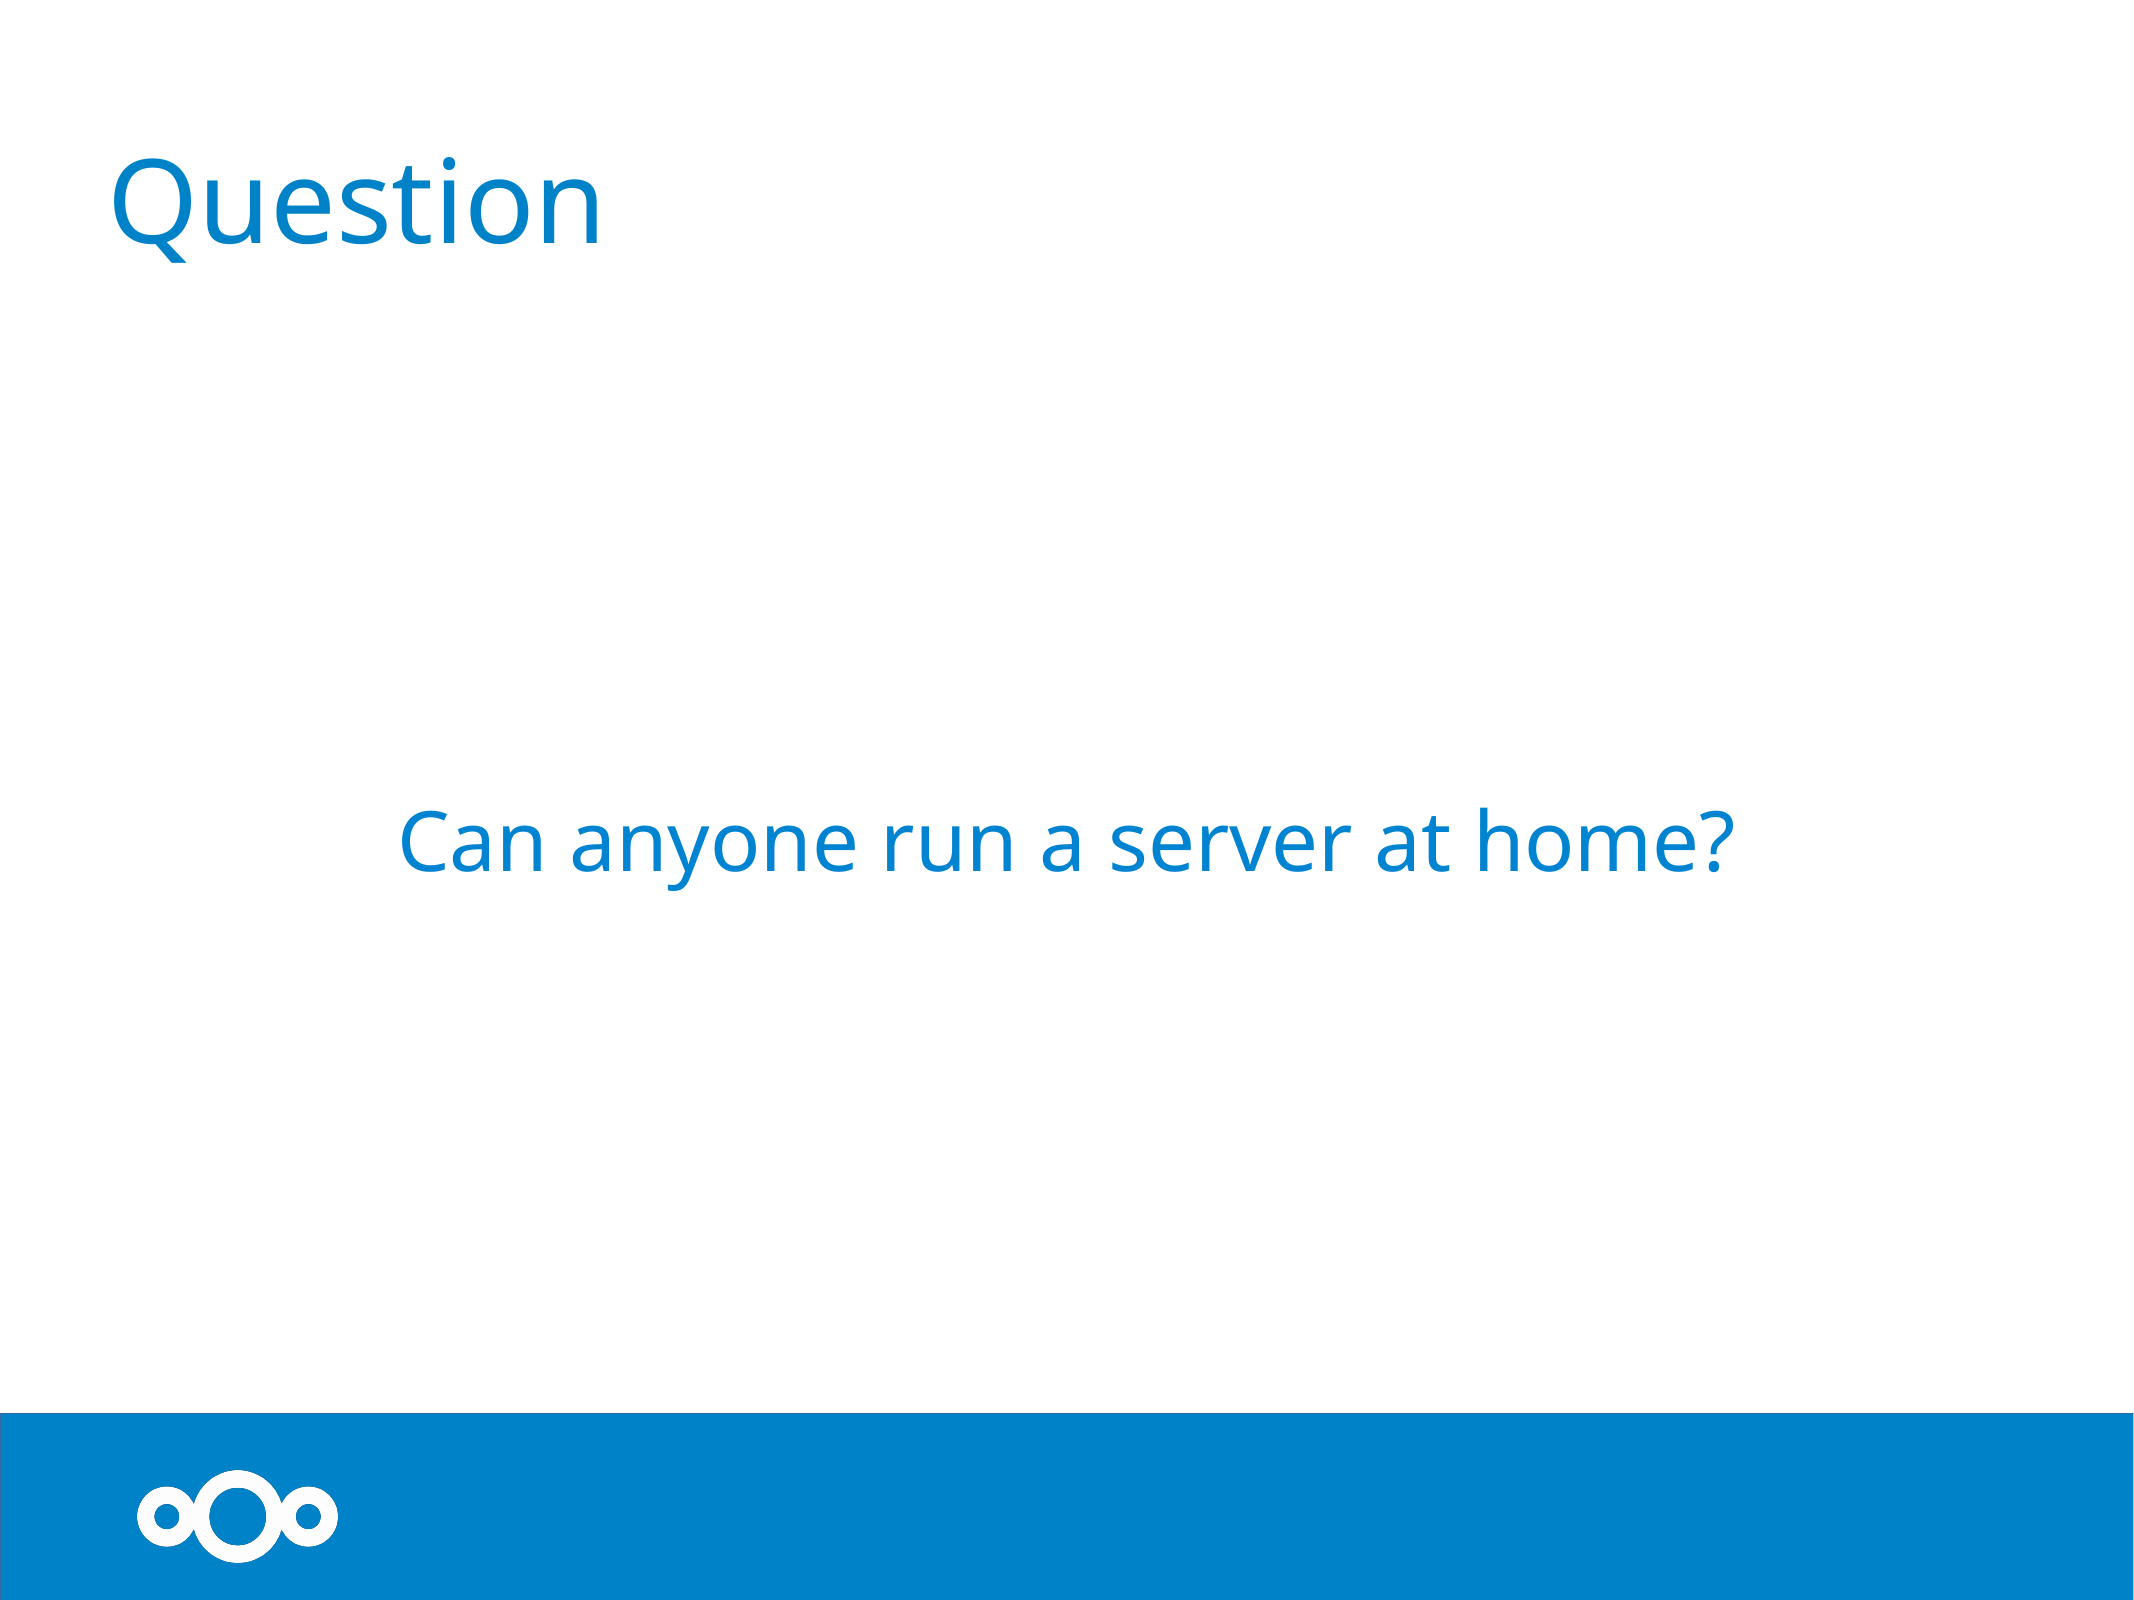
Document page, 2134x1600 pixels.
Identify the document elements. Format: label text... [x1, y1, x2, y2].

text_box Can anyone run a server at home? [107, 788, 2028, 889]
text_box Question [107, 127, 2028, 268]
picture [137, 1470, 338, 1563]
